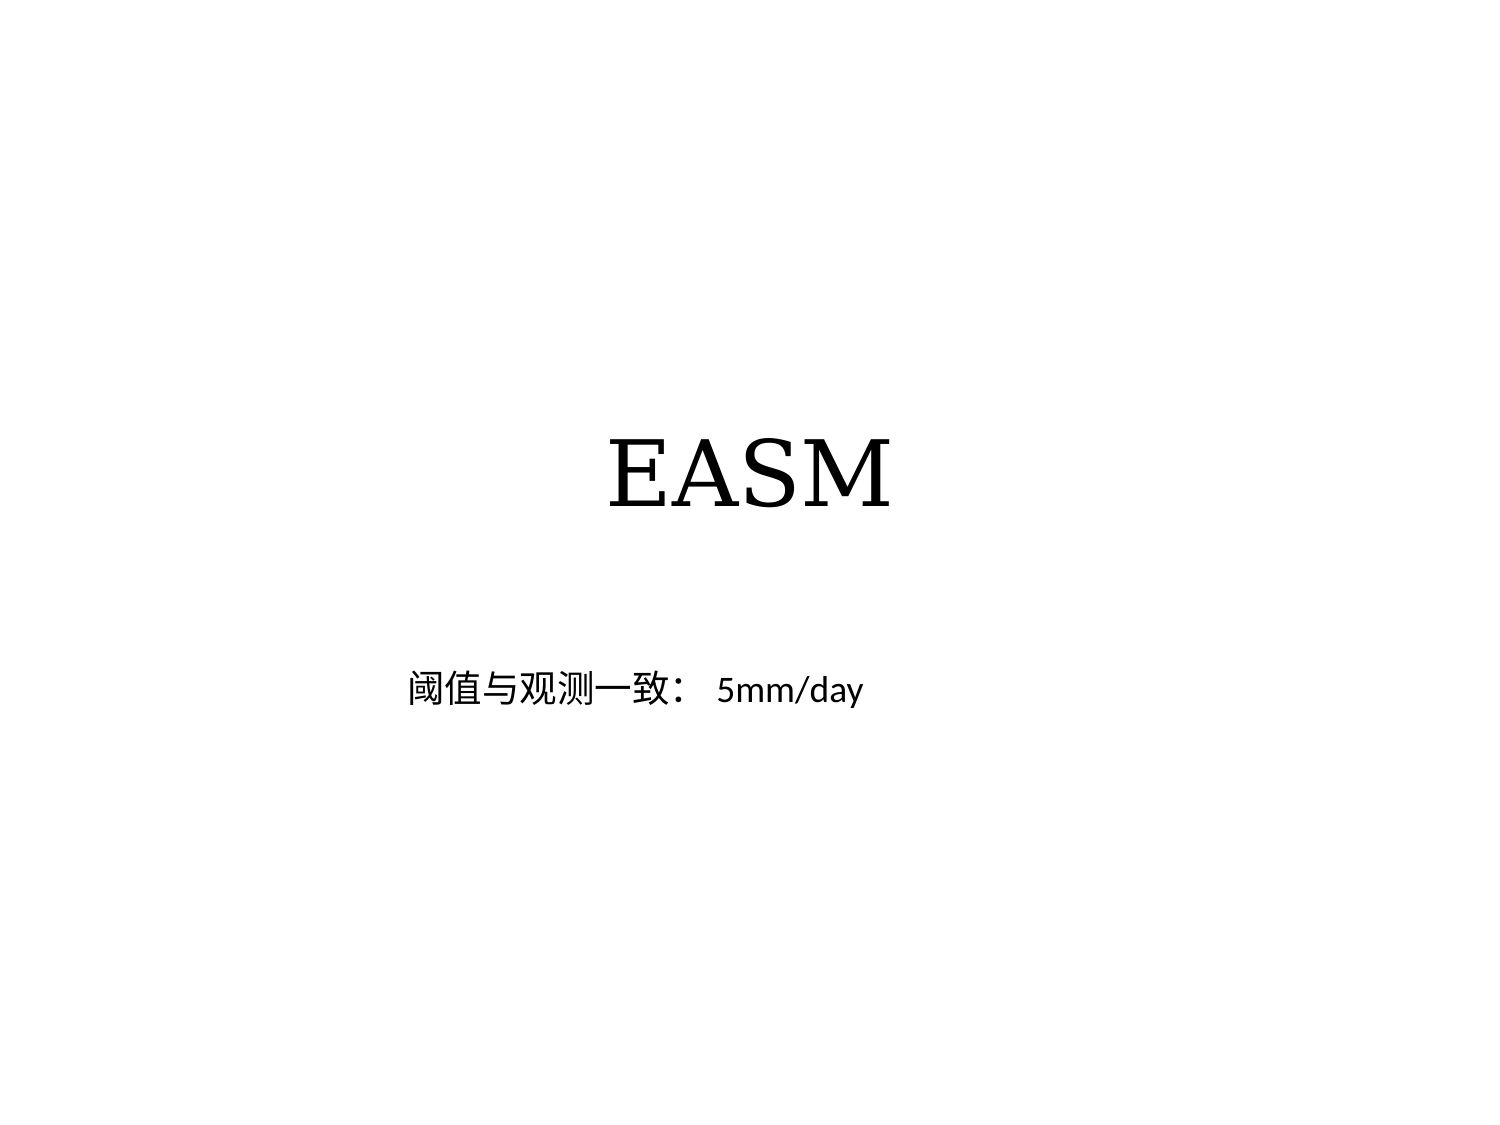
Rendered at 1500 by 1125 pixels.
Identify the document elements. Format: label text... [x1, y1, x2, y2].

title EASM [112, 349, 1388, 591]
text_box 阈值与观测一致：5mm/day [392, 658, 1066, 718]
